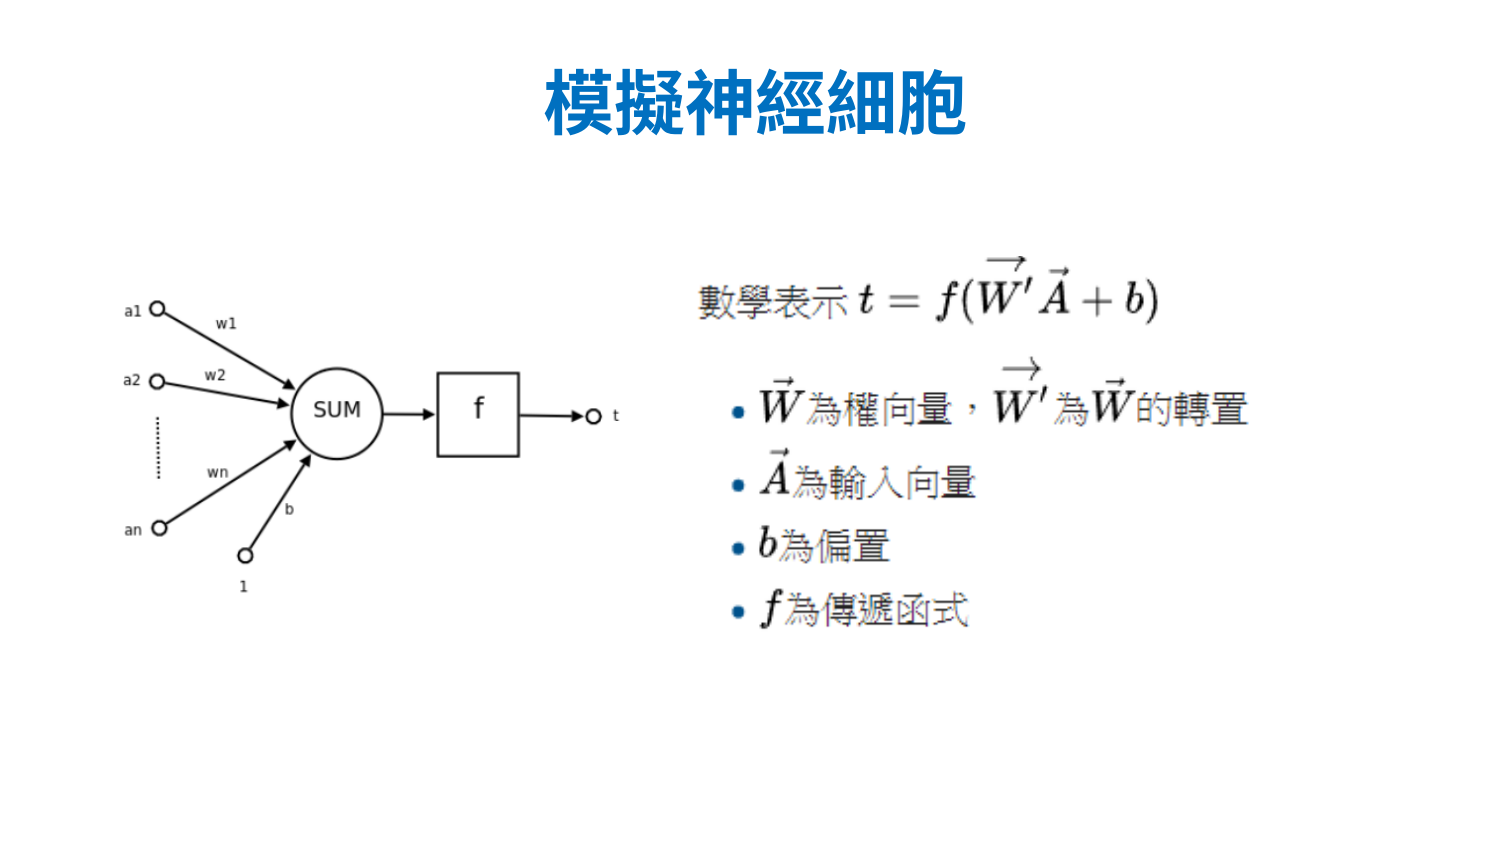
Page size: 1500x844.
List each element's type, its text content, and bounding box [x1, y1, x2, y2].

picture [100, 268, 652, 612]
title 模擬神經細胞 [76, 0, 1436, 204]
picture [666, 256, 1329, 647]
